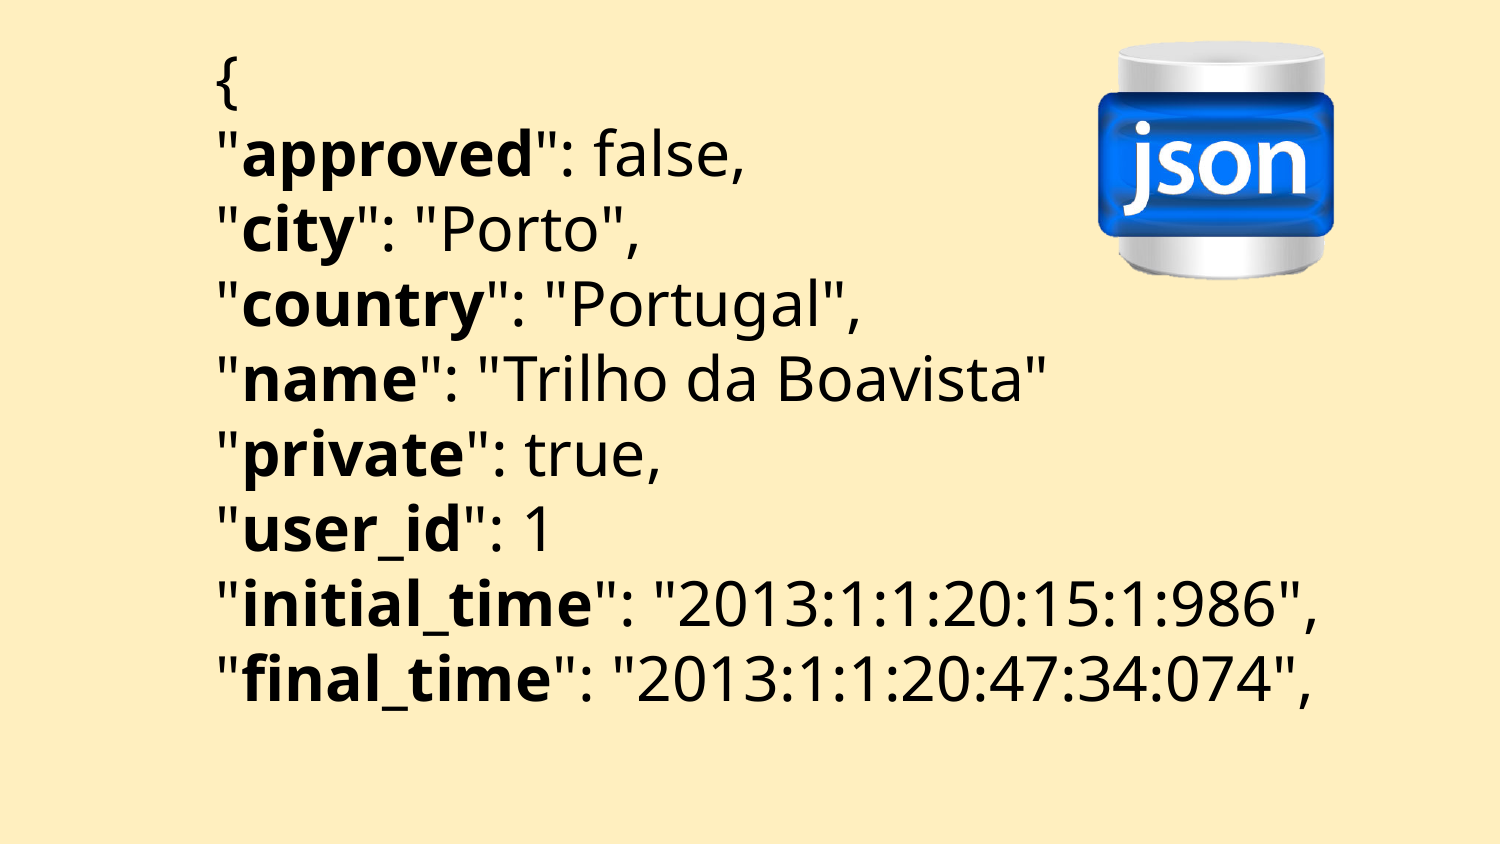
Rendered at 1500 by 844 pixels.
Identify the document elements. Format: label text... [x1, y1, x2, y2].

picture [1092, 36, 1343, 298]
text_box { "approved": false, "city": "Porto", "country": "Portugal", "name": "Trilho da Boavista" "private": true, "user_id": 1 "initial_time": "2013:1:1:20:15:1:986", "final_time": "2013:1:1:20:47:34:074", [200, 32, 1336, 722]
